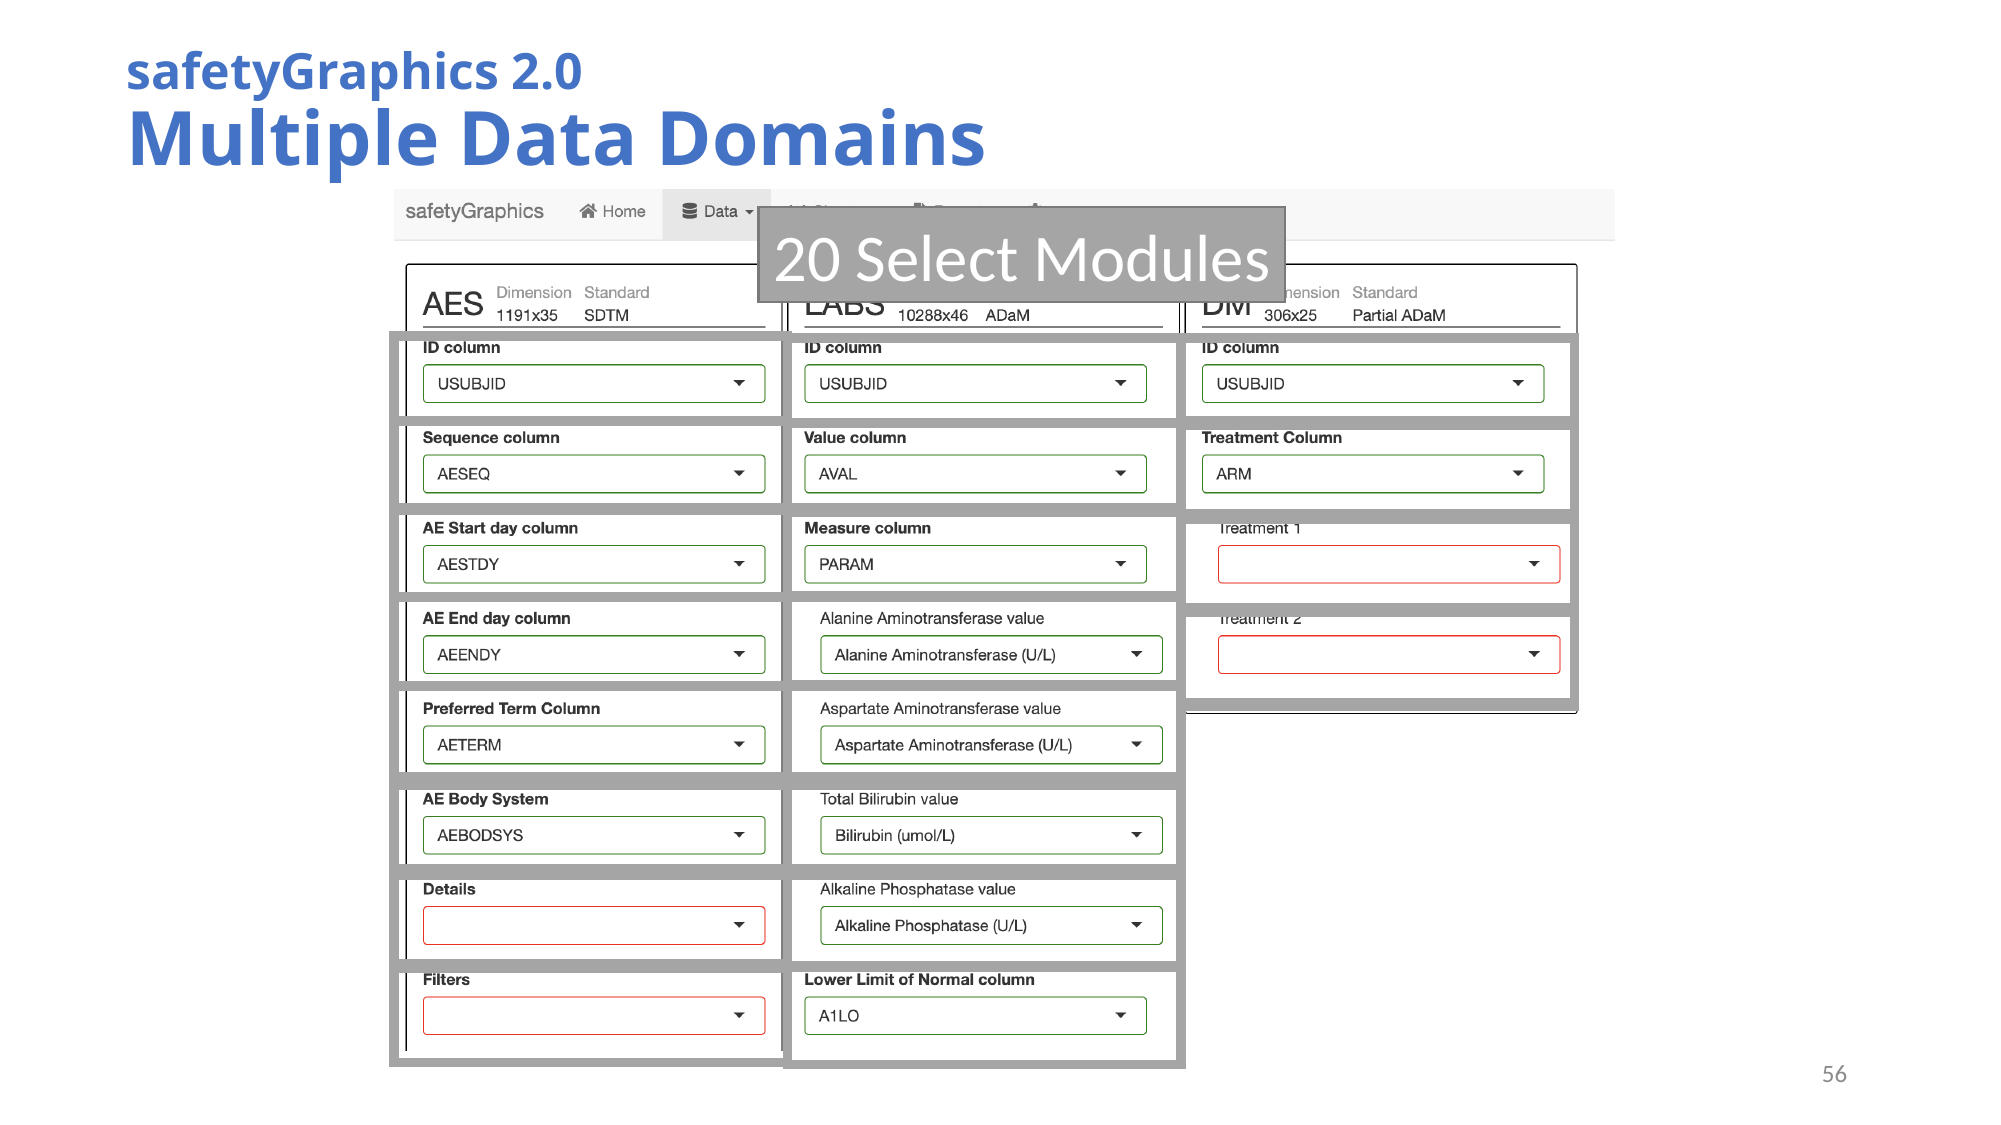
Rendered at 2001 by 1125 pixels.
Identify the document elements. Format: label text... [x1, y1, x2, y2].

picture [393, 189, 1615, 1058]
text_box [786, 1058, 1182, 1065]
text_box [393, 1058, 786, 1063]
slide_number 56 [1412, 1042, 1863, 1103]
text_box safetyGraphics 2.0 Multiple Data Domains [111, 13, 1837, 189]
